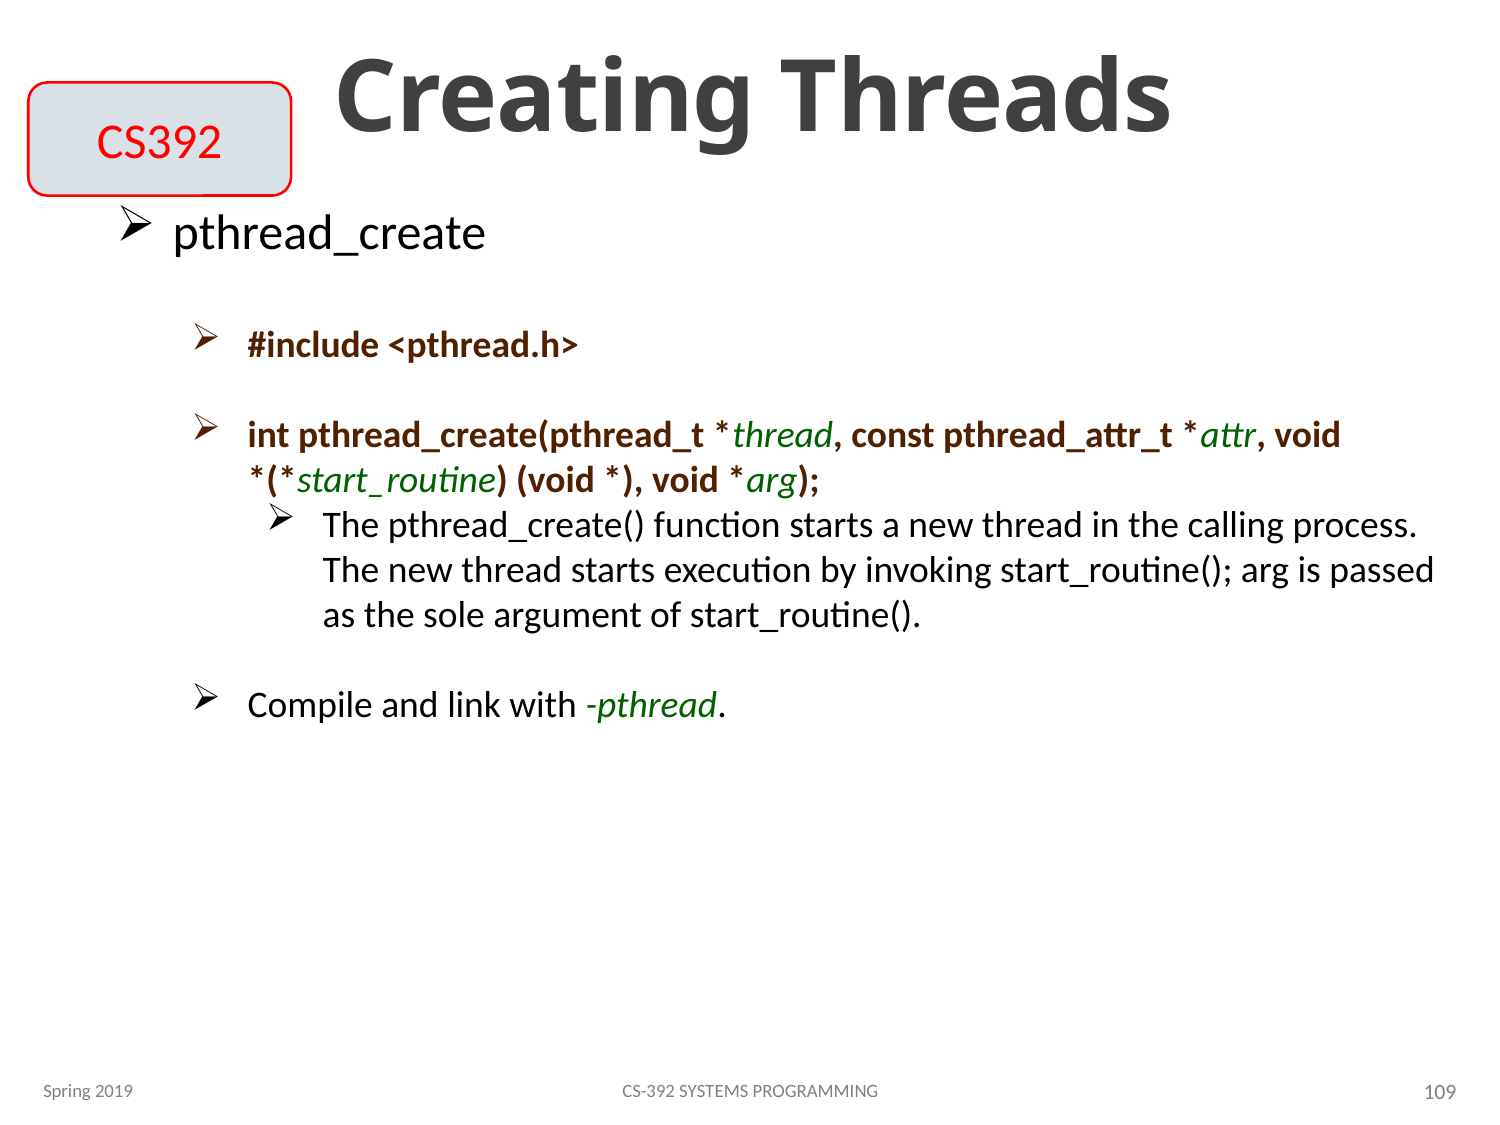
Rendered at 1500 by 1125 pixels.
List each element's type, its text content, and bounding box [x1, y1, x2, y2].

title Creating Threads [135, 5, 1373, 160]
slide_number 109 [1310, 1060, 1472, 1121]
text_box pthread_create #include <pthread.h> int pthread_create(pthread_t *thread, const pthread_attr_t *attr, void *(*start_routine) (void *), void *arg); The pthread_create() function starts a new thread in the calling process. The new thread starts execution by invoking start_routine(); arg is passed as the sole argument of start_routine(). Compile and link with -pthread. [101, 192, 1474, 777]
text_box CS392 [26, 81, 293, 197]
footer CS-392 Systems Programming [453, 1059, 1047, 1120]
slide_number Spring 2019 [28, 1059, 333, 1120]
